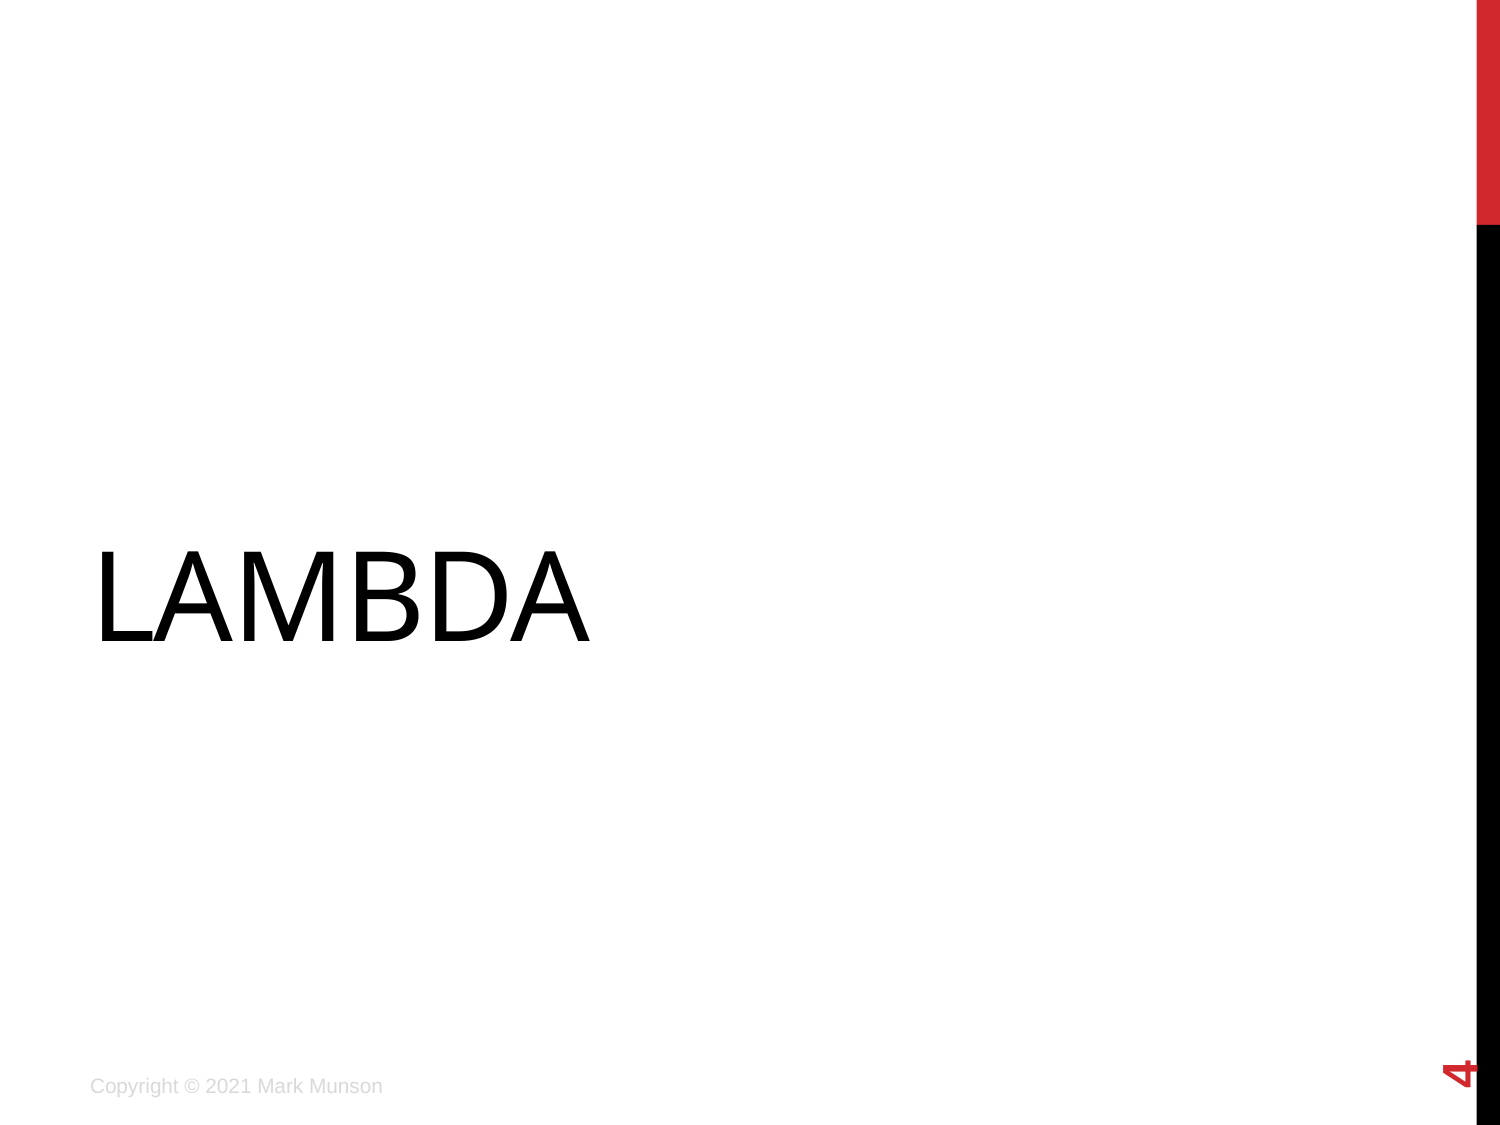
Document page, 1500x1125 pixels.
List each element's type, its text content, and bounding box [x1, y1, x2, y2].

slide_number 4 [1427, 887, 1488, 1104]
footer Copyright © 2021 Mark Munson [75, 1065, 638, 1112]
title Lambda [75, 237, 1350, 947]
